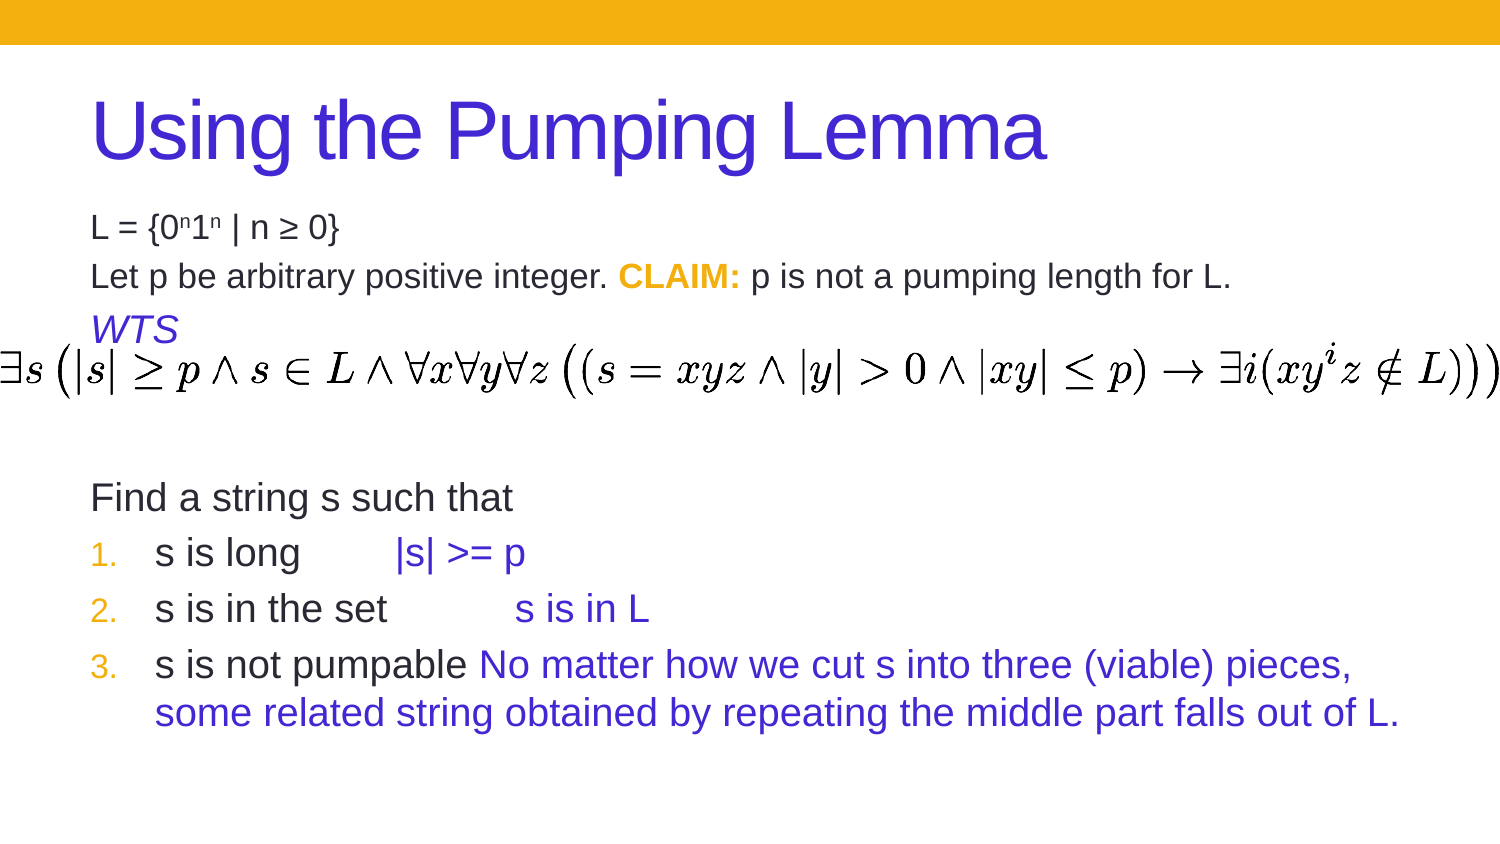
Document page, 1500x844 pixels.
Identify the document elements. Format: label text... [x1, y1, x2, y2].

list L = {0n1n | n ≥ 0} Let p be arbitrary positive integer. CLAIM: p is not a pumping length for L. WTS Find a string s such that s is long |s| >= p s is in the set s is in L s is not pumpable No matter how we cut s into three (viable) pieces, some related string obtained by repeating the middle part falls out of L. [75, 196, 1425, 339]
picture [0, 342, 1500, 399]
list L = {0n1n | n ≥ 0} Let p be arbitrary positive integer. CLAIM: p is not a pumping length for L. WTS Find a string s such that s is long |s| >= p s is in the set s is in L s is not pumpable No matter how we cut s into three (viable) pieces, some related string obtained by repeating the middle part falls out of L. [75, 409, 1425, 797]
title Using the Pumping Lemma [75, 65, 1425, 188]
